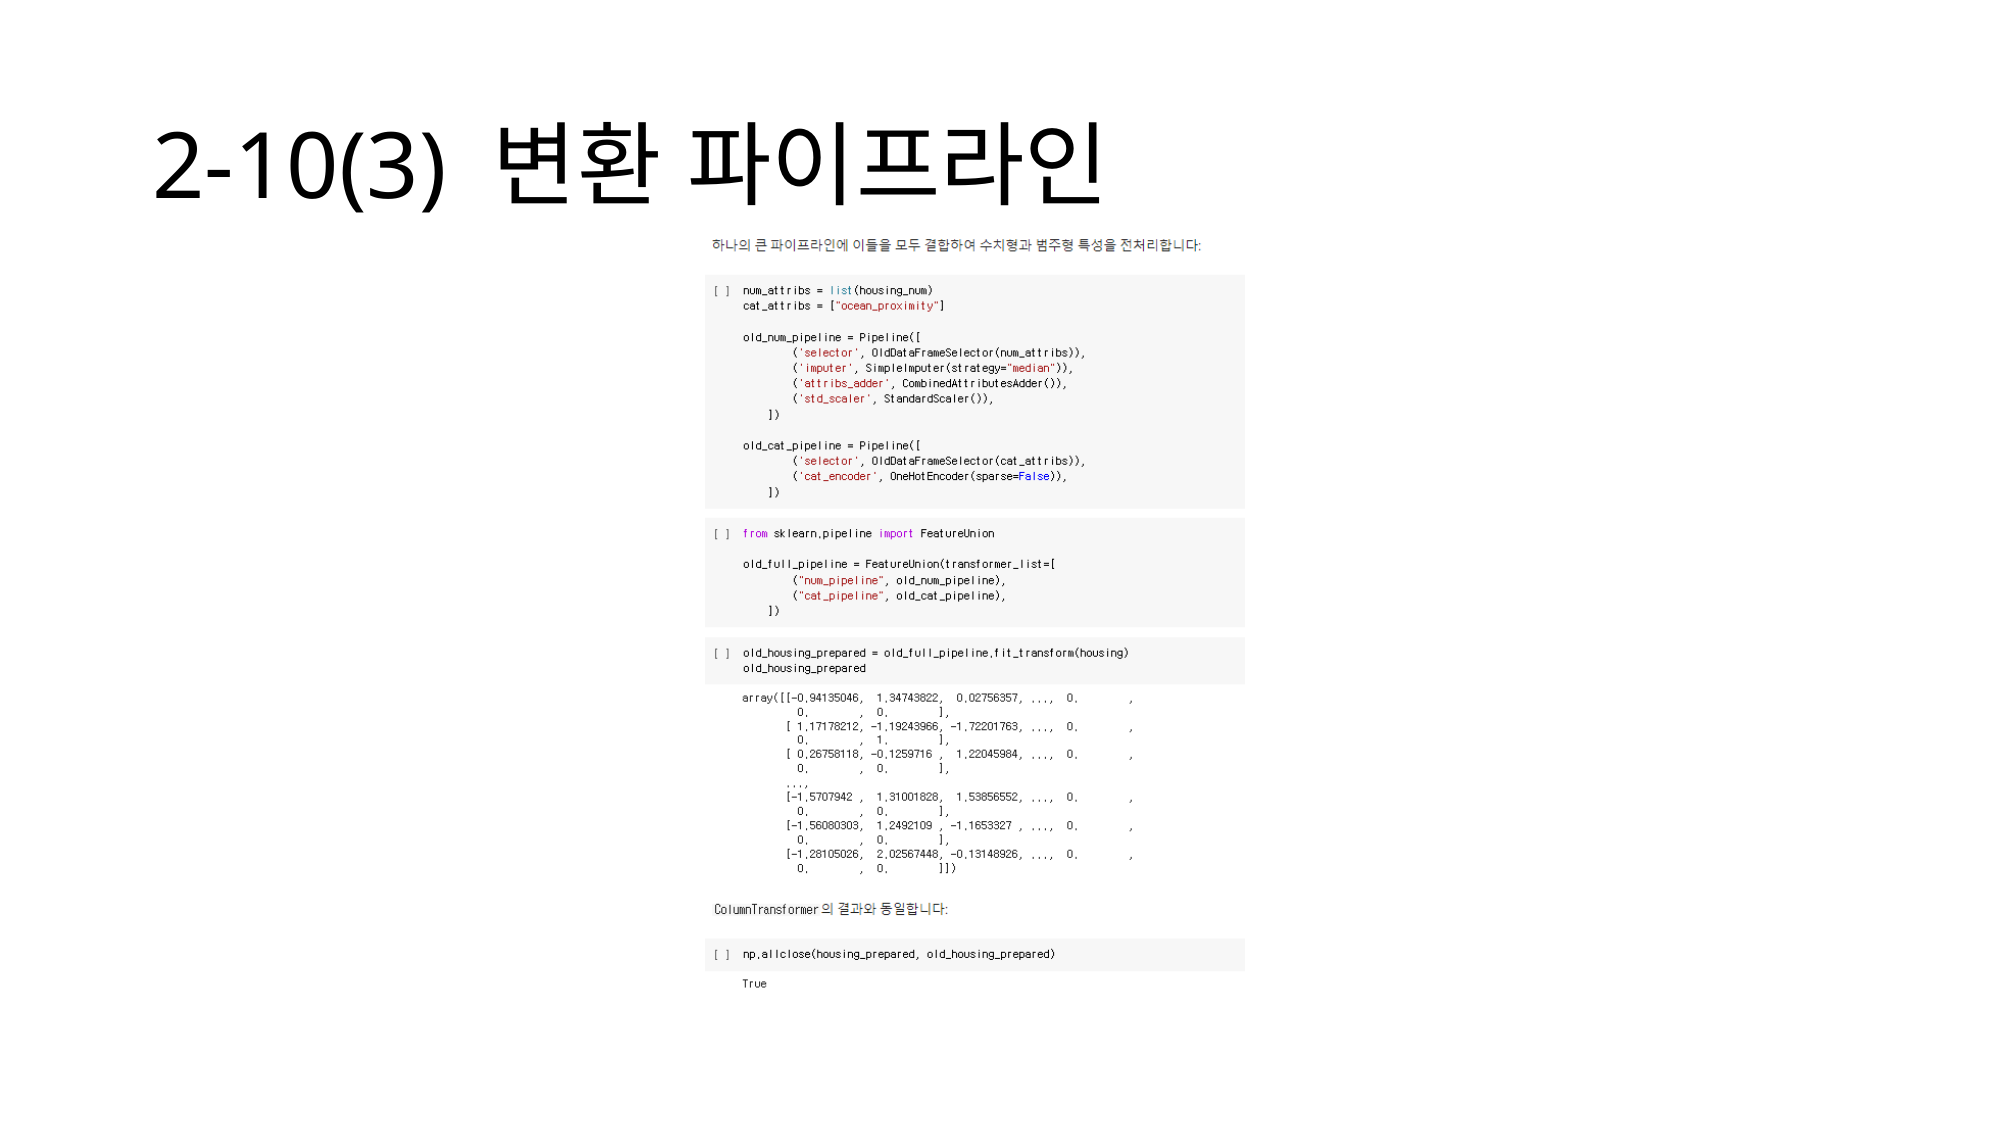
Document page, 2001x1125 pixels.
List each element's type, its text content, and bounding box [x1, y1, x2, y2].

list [705, 232, 1245, 1009]
title 2-10(3) 변환 파이프라인 [137, 59, 1863, 278]
